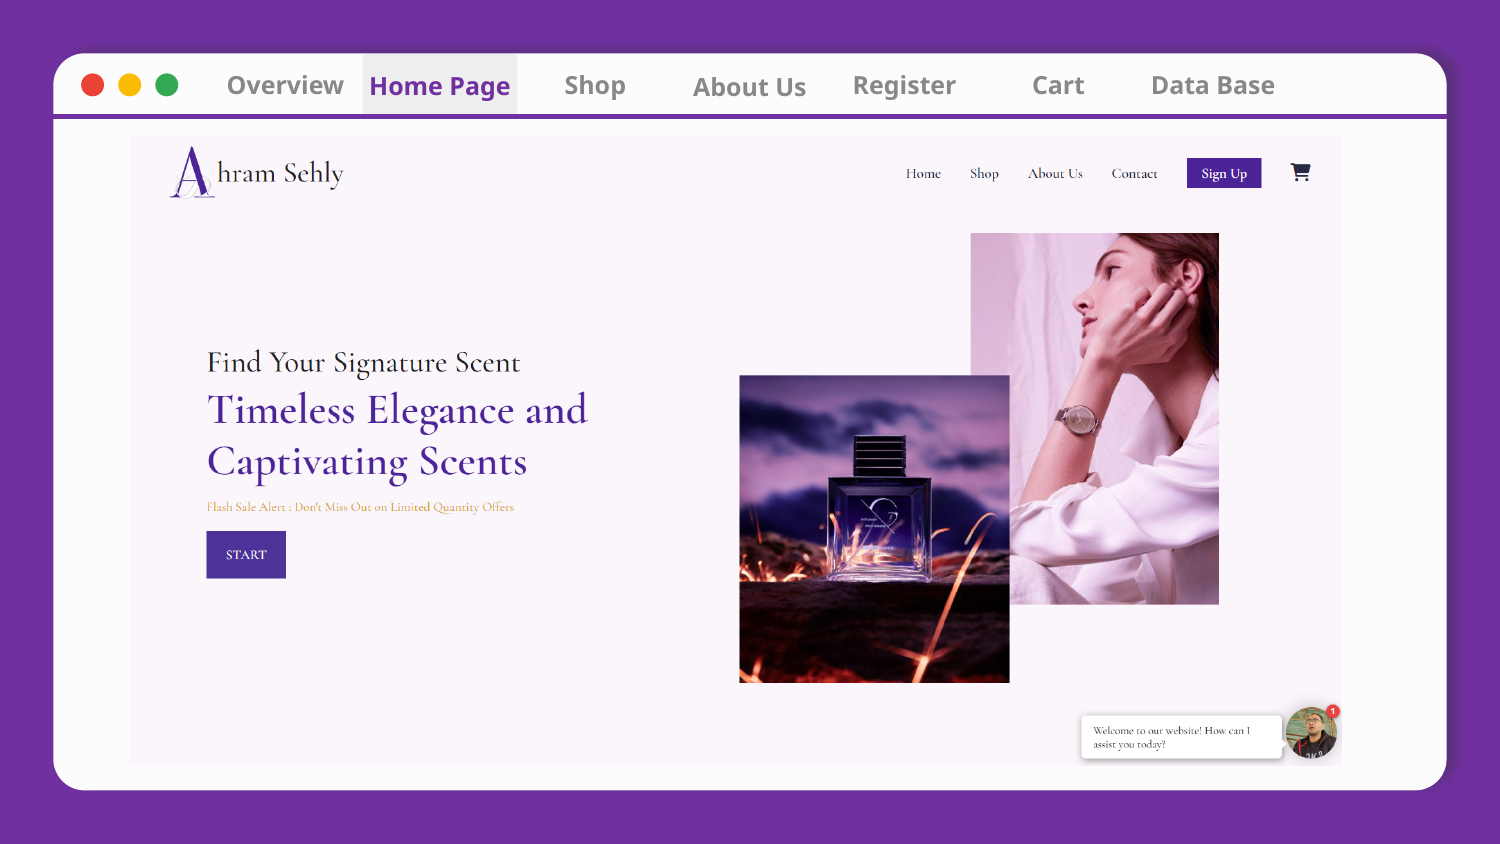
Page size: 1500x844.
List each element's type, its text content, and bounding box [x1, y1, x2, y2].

text_box Data Base [1135, 53, 1291, 115]
text_box Cart [981, 53, 1136, 115]
picture [129, 135, 1342, 766]
text_box Home Page [362, 54, 517, 114]
text_box Register [827, 52, 981, 115]
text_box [80, 73, 179, 97]
text_box Shop [517, 53, 673, 115]
text_box Overview [208, 53, 363, 114]
text_box About Us [672, 54, 828, 115]
